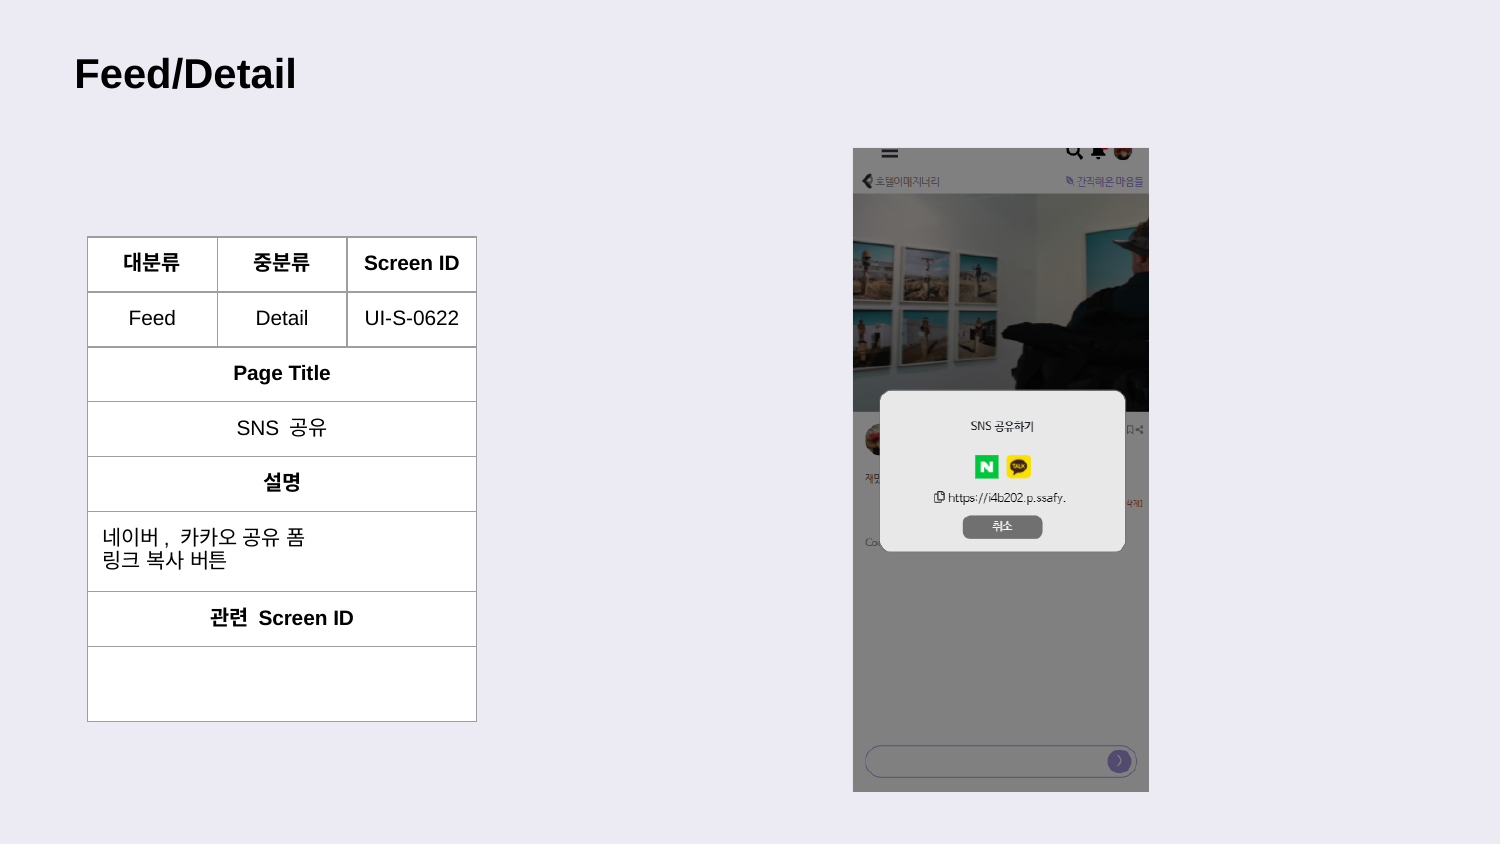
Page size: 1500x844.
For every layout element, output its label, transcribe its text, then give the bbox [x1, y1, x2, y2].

table_header 중분류 [218, 238, 346, 291]
table_cell 네이버, 카카오 공유 폼 링크 복사 버튼 [88, 512, 476, 591]
picture [852, 147, 1150, 792]
table_cell UI-S-0622 [348, 293, 476, 346]
table_cell SNS 공유 [88, 402, 476, 456]
table_cell 설명 [88, 457, 476, 511]
table_header Screen ID [348, 238, 476, 291]
table_cell Feed [88, 293, 217, 346]
text_box Feed/Detail [59, 31, 759, 112]
table_header 대분류 [88, 238, 217, 291]
table_cell Page Title [88, 348, 476, 401]
table_cell Detail [218, 293, 346, 346]
table_cell 관련 Screen ID [88, 592, 476, 646]
table_cell [88, 647, 476, 721]
